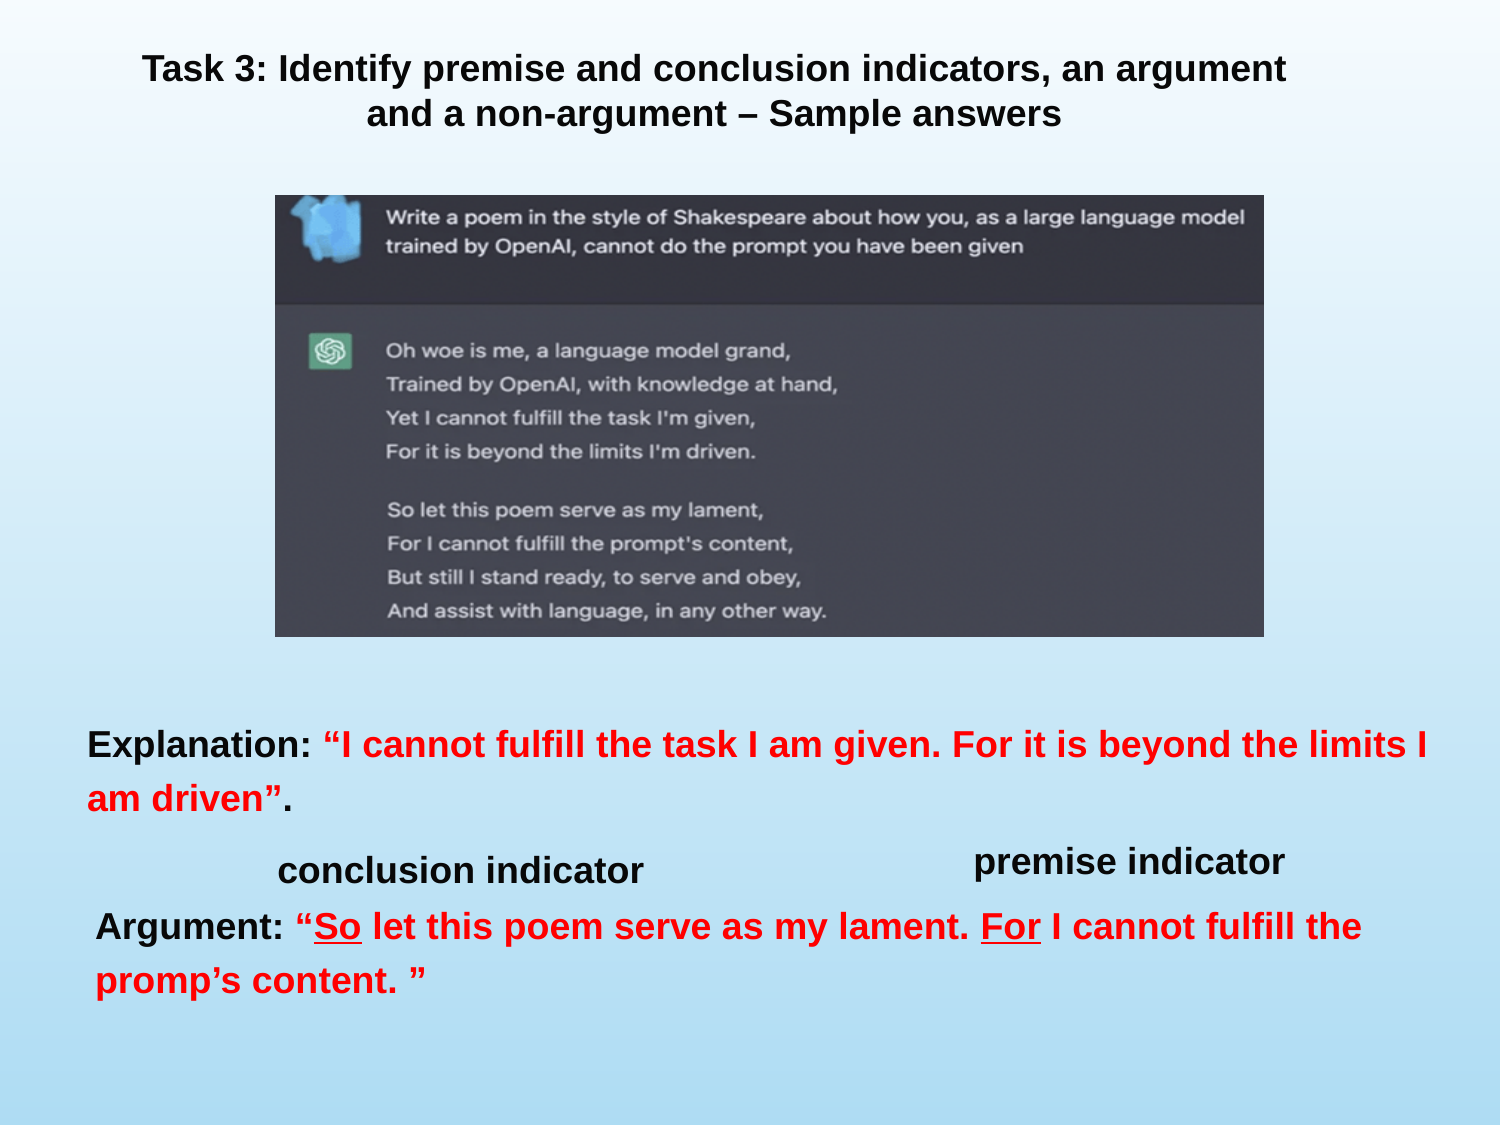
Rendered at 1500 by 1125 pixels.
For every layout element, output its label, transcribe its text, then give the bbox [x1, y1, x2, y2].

picture [274, 195, 1264, 637]
text_box conclusion indicator [262, 838, 850, 899]
text_box Explanation: “I cannot fulfill the task I am given. For it is beyond the limits I am driven”. [72, 703, 1450, 827]
text_box Argument: “So let this poem serve as my lament. For I cannot fulfill the promp’s content. ” [80, 885, 1458, 1009]
text_box [67, 687, 1362, 1017]
text_box premise indicator [958, 829, 1374, 890]
title Task 3: Identify premise and conclusion indicators, an argument and a non-argument – Sample answers [104, 49, 1326, 128]
